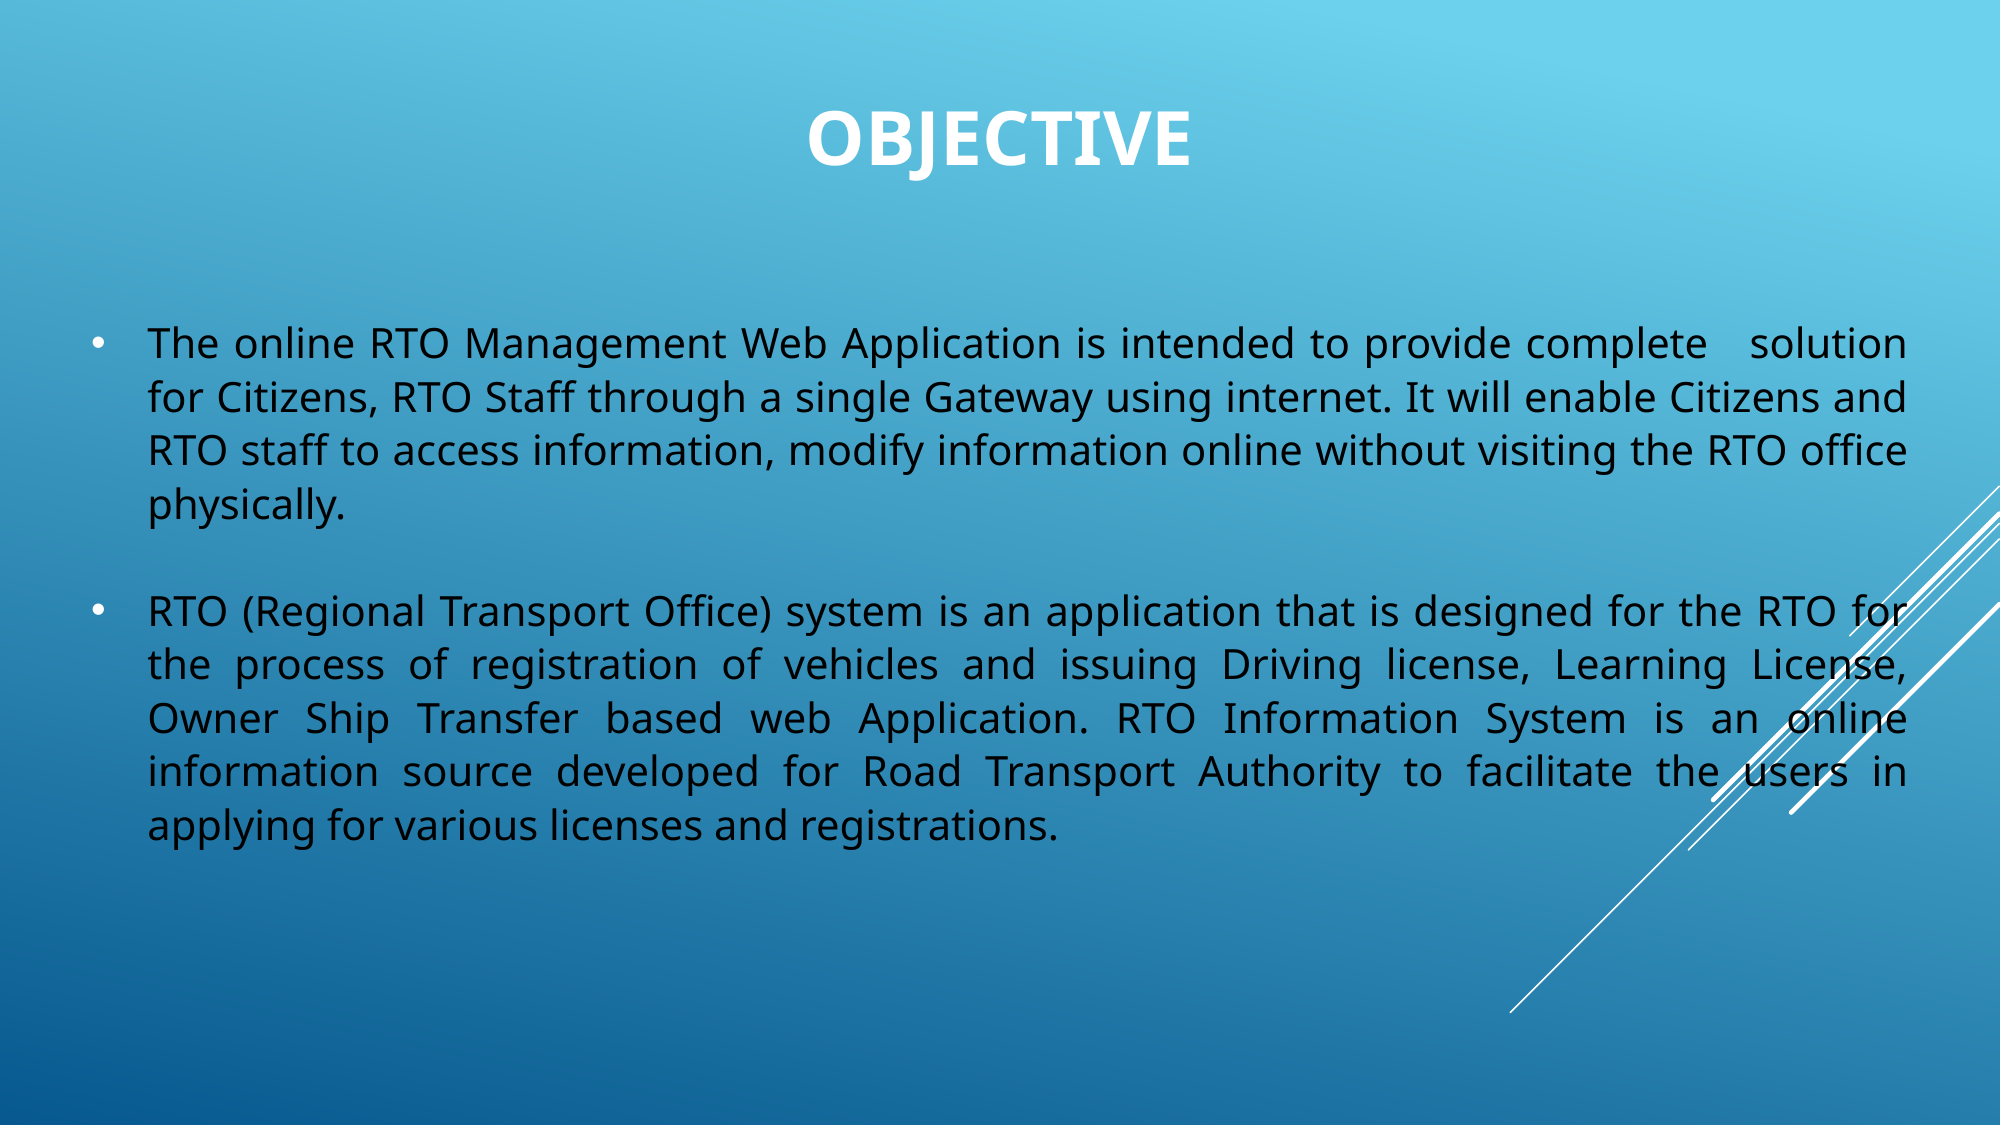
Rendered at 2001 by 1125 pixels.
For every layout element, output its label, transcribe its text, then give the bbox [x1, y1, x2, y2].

title objective [300, 12, 1700, 260]
text_box The online RTO Management Web Application is intended to provide complete solution for Citizens, RTO Staff through a single Gateway using internet. It will enable Citizens and RTO staff to access information, modify information online without visiting the RTO office physically. RTO (Regional Transport Office) system is an application that is designed for the RTO for the process of registration of vehicles and issuing Driving license, Learning License, Owner Ship Transfer based web Application. RTO Information System is an online information source developed for Road Transport Authority to facilitate the users in applying for various licenses and registrations. [76, 306, 1924, 923]
